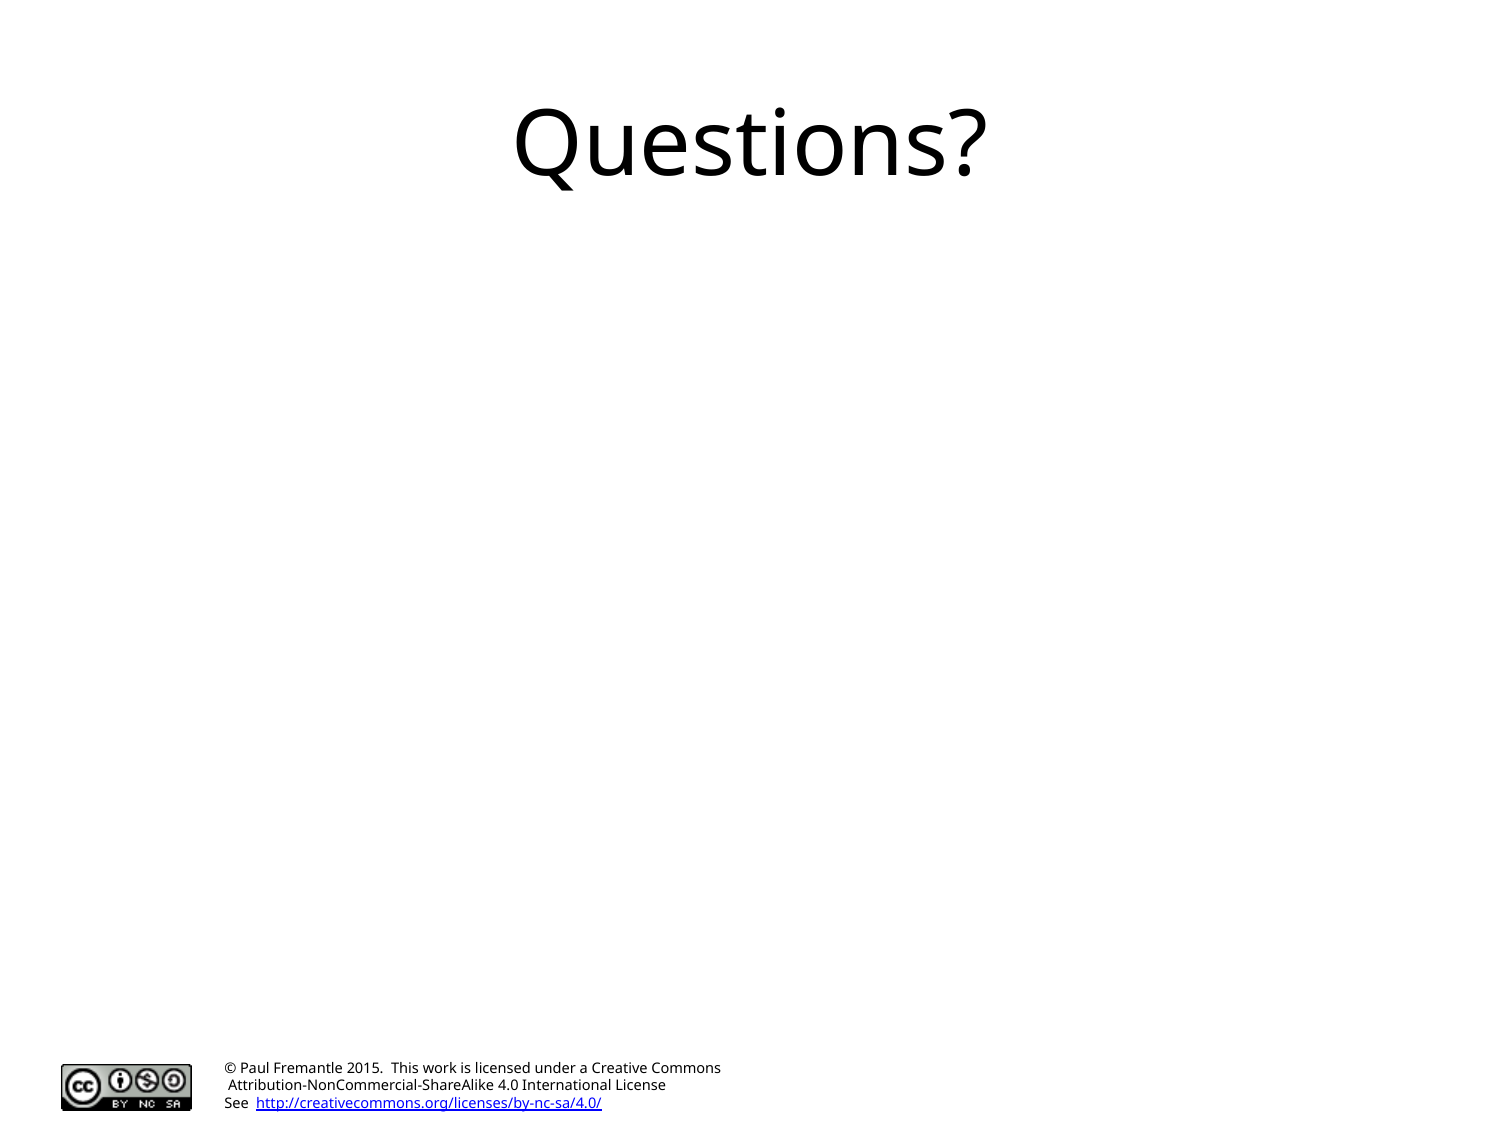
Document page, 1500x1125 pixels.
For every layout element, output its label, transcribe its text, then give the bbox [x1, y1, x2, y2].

picture [61, 1064, 192, 1111]
title Questions? [75, 45, 1425, 233]
